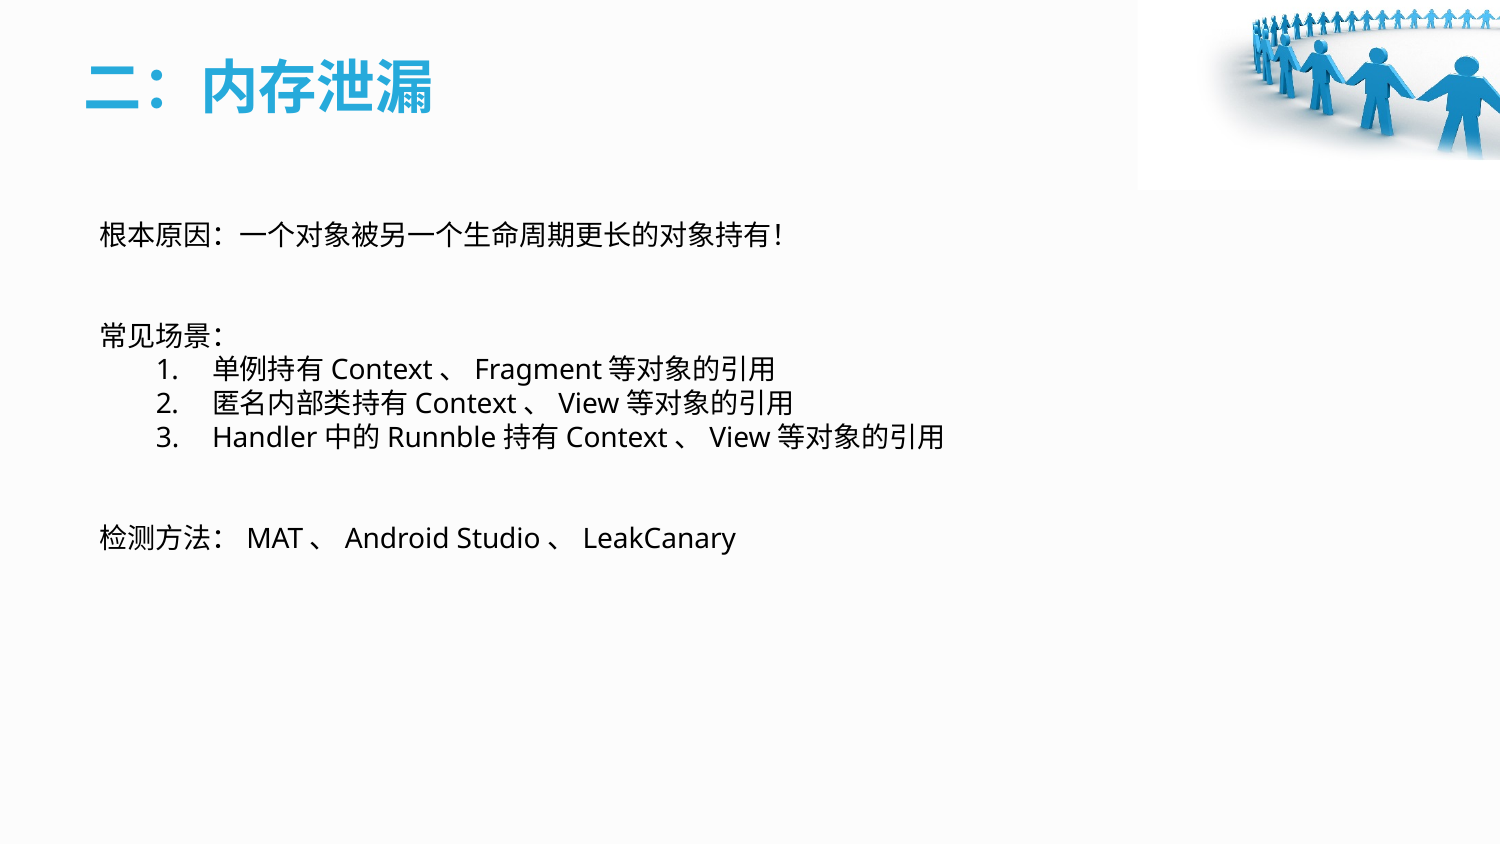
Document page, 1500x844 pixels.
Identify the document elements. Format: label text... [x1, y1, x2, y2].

text_box 二：内存泄漏 [69, 28, 850, 128]
text_box 根本原因：一个对象被另一个生命周期更长的对象持有！ 常见场景： 单例持有Context、Fragment等对象的引用 匿名内部类持有Context、View等对象的引用 Handler中的Runnble持有Context、View等对象的引用 检测方法：MAT、Android Studio、LeakCanary [84, 209, 1294, 562]
picture [1137, 0, 1500, 190]
